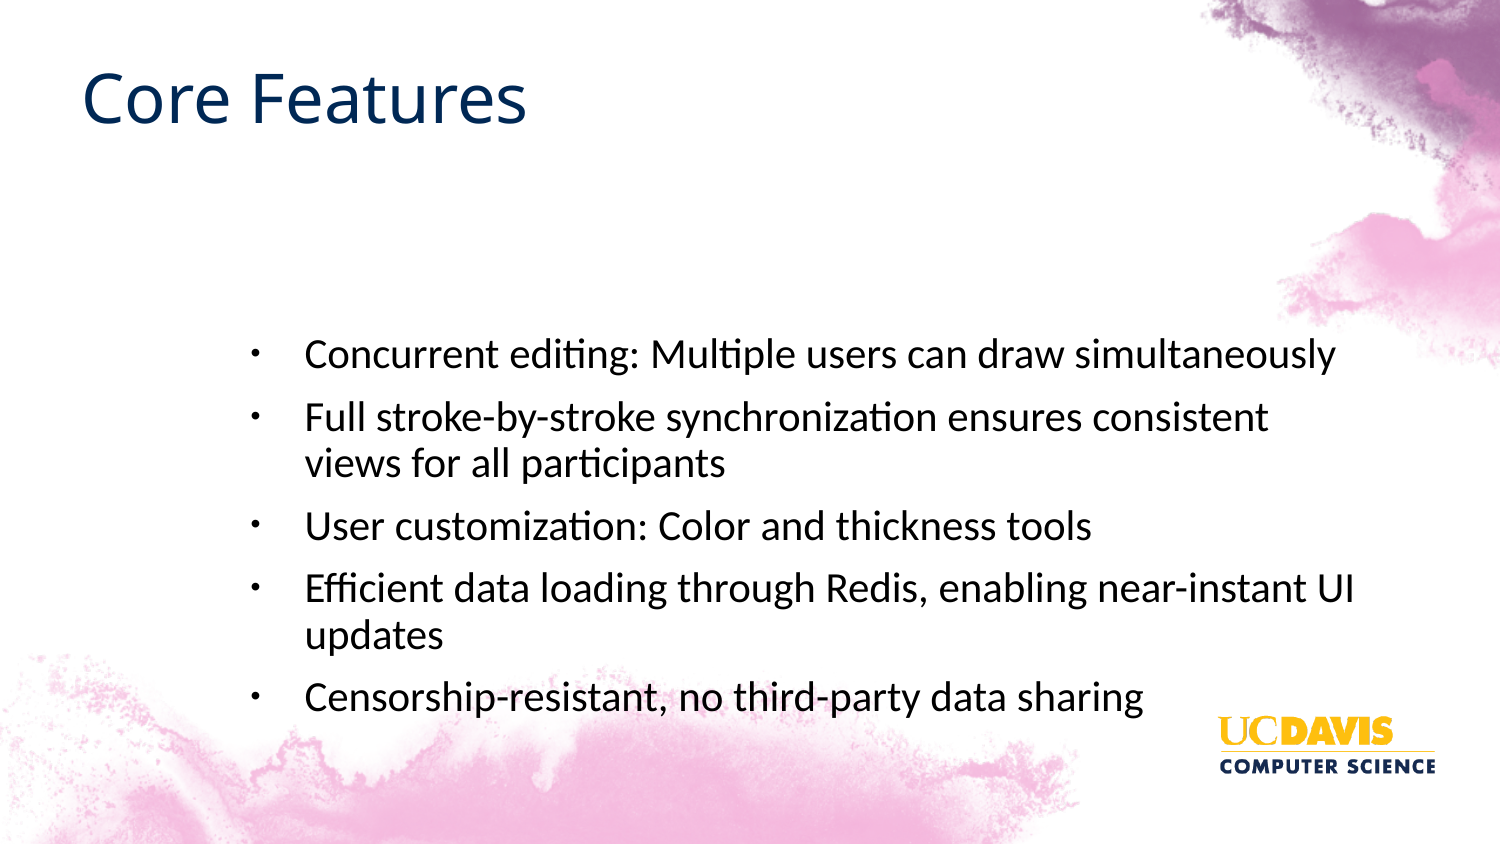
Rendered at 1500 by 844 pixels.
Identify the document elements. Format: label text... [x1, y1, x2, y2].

text_box Core Features [69, 48, 1214, 143]
picture [1216, 715, 1435, 774]
picture [1219, 0, 1500, 389]
list Concurrent editing: Multiple users can draw simultaneously Full stroke-by-stroke synchronization ensures consistent views for all participants User customization: Color and thickness tools Efficient data loading through Redis, enabling near-instant UI updates Censorship-resistant, no third-party data sharing [213, 326, 1368, 744]
picture [0, 652, 1081, 844]
